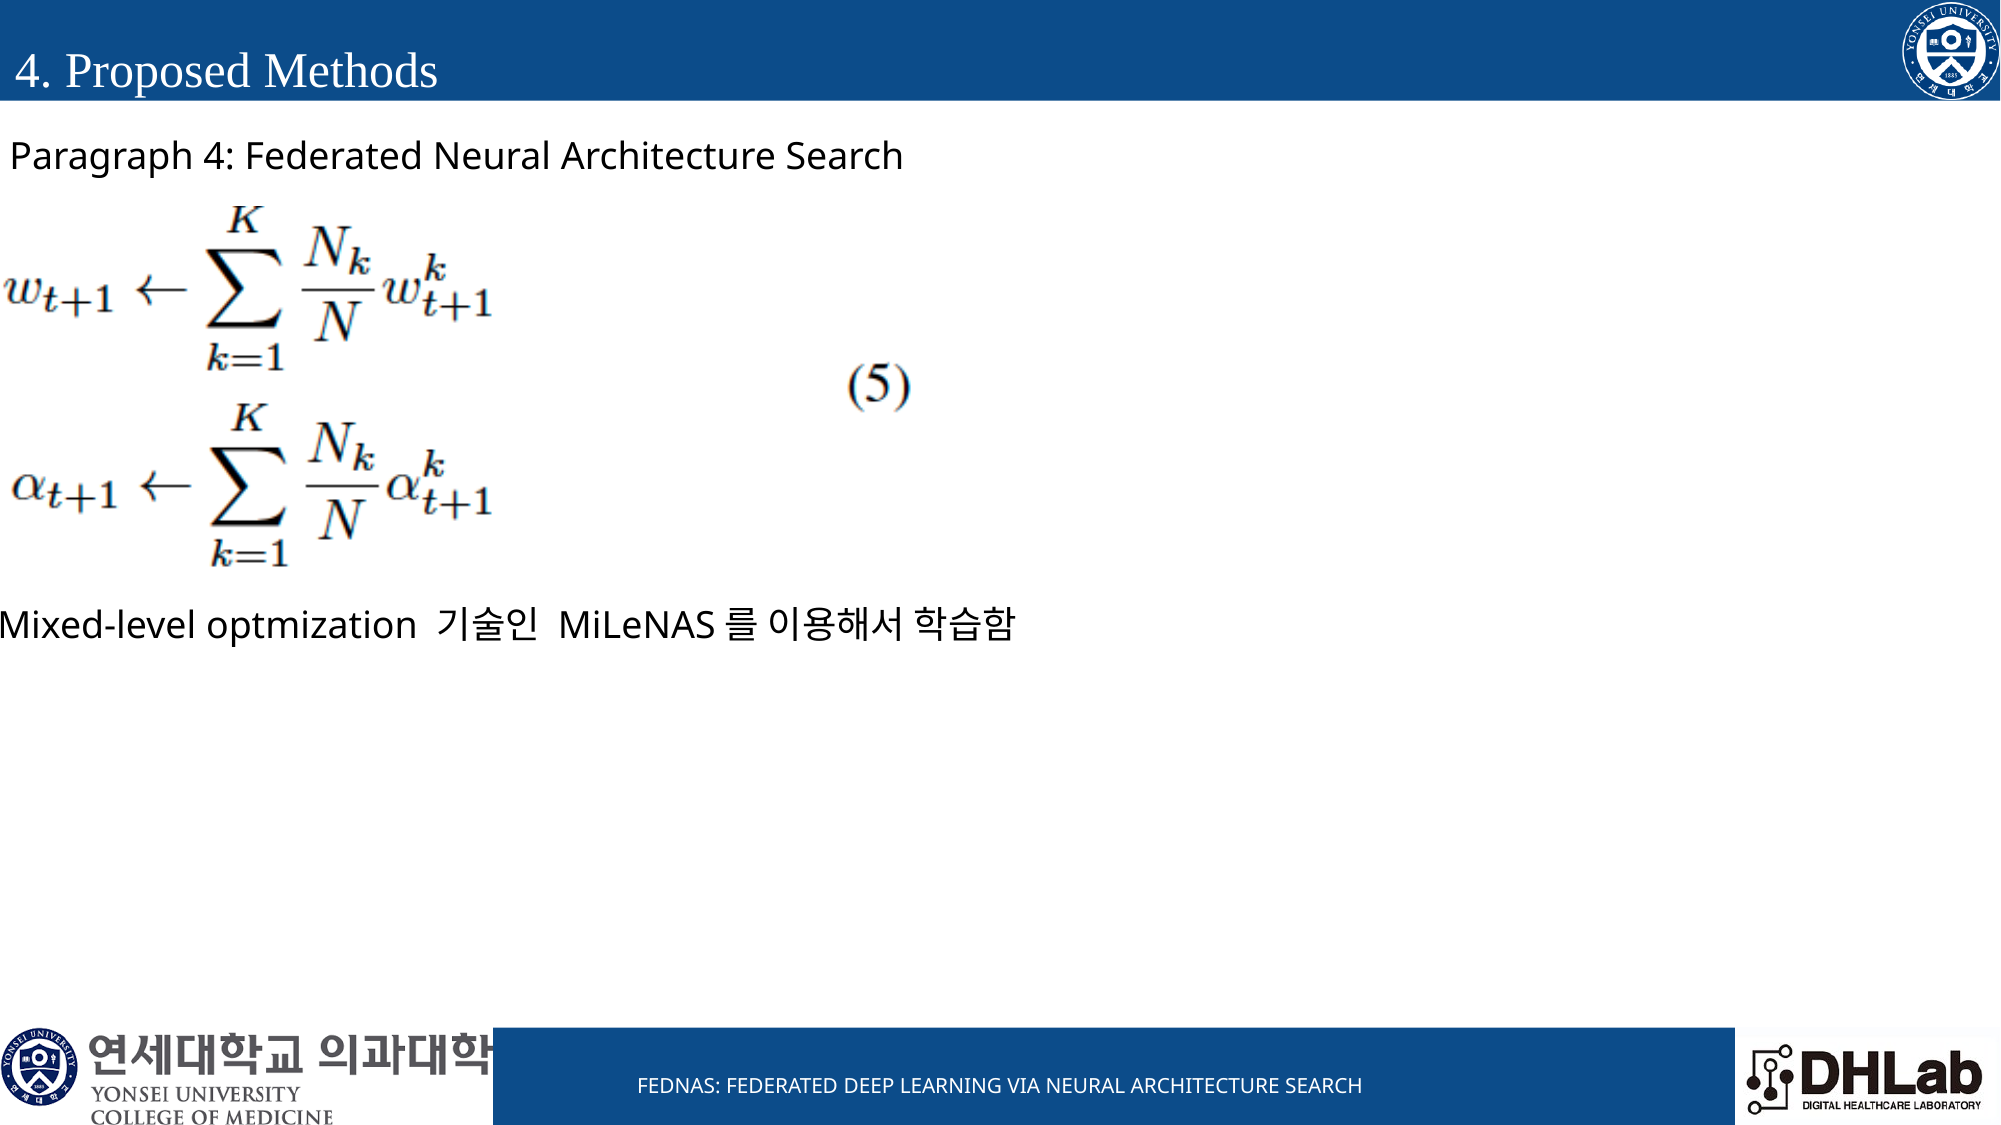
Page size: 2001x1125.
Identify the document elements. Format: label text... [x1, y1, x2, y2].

picture [1902, 2, 2000, 100]
text_box Mixed-level optmization 기술인 MiLeNAS를 이용해서 학습함 [0, 593, 1033, 699]
text_box 4. Proposed Methods [0, 30, 666, 105]
text_box Paragraph 4: Federated Neural Architecture Search [0, 124, 920, 185]
picture [0, 1027, 493, 1125]
picture [0, 206, 938, 594]
picture [1735, 1027, 2000, 1125]
